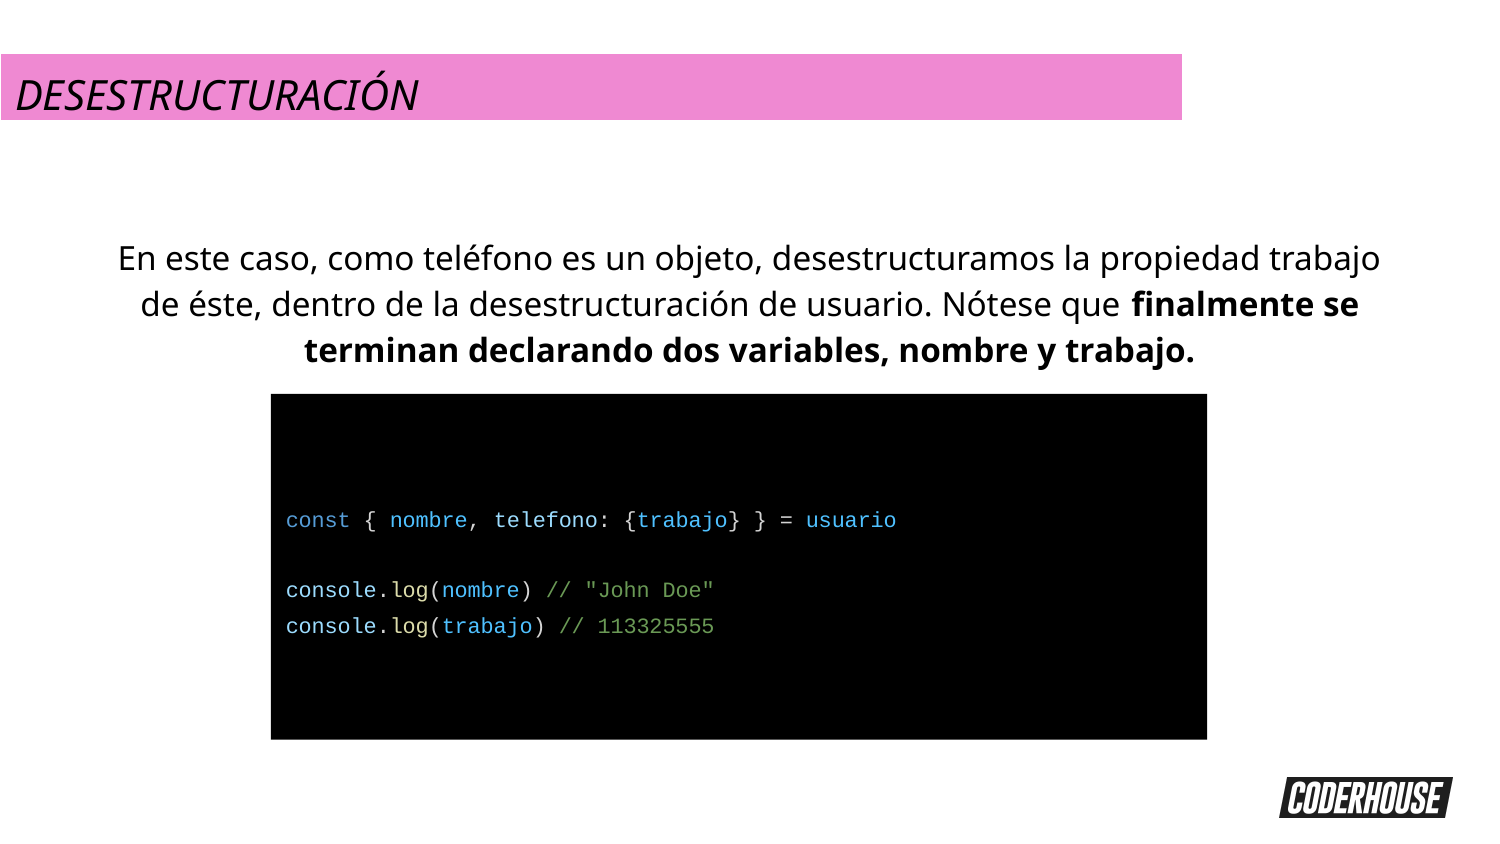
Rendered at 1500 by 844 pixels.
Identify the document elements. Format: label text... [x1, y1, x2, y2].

text_box En este caso, como teléfono es un objeto, desestructuramos la propiedad trabajo de éste, dentro de la desestructuración de usuario. Nótese que finalmente se terminan declarando dos variables, nombre y trabajo. [82, 216, 1418, 381]
picture [1279, 777, 1453, 818]
text_box const { nombre, telefono: {trabajo} } = usuario console.log(nombre) // "John Doe" console.log(trabajo) // 113325555 [270, 393, 1208, 740]
text_box DESESTRUCTURACIÓN [0, 53, 1183, 122]
